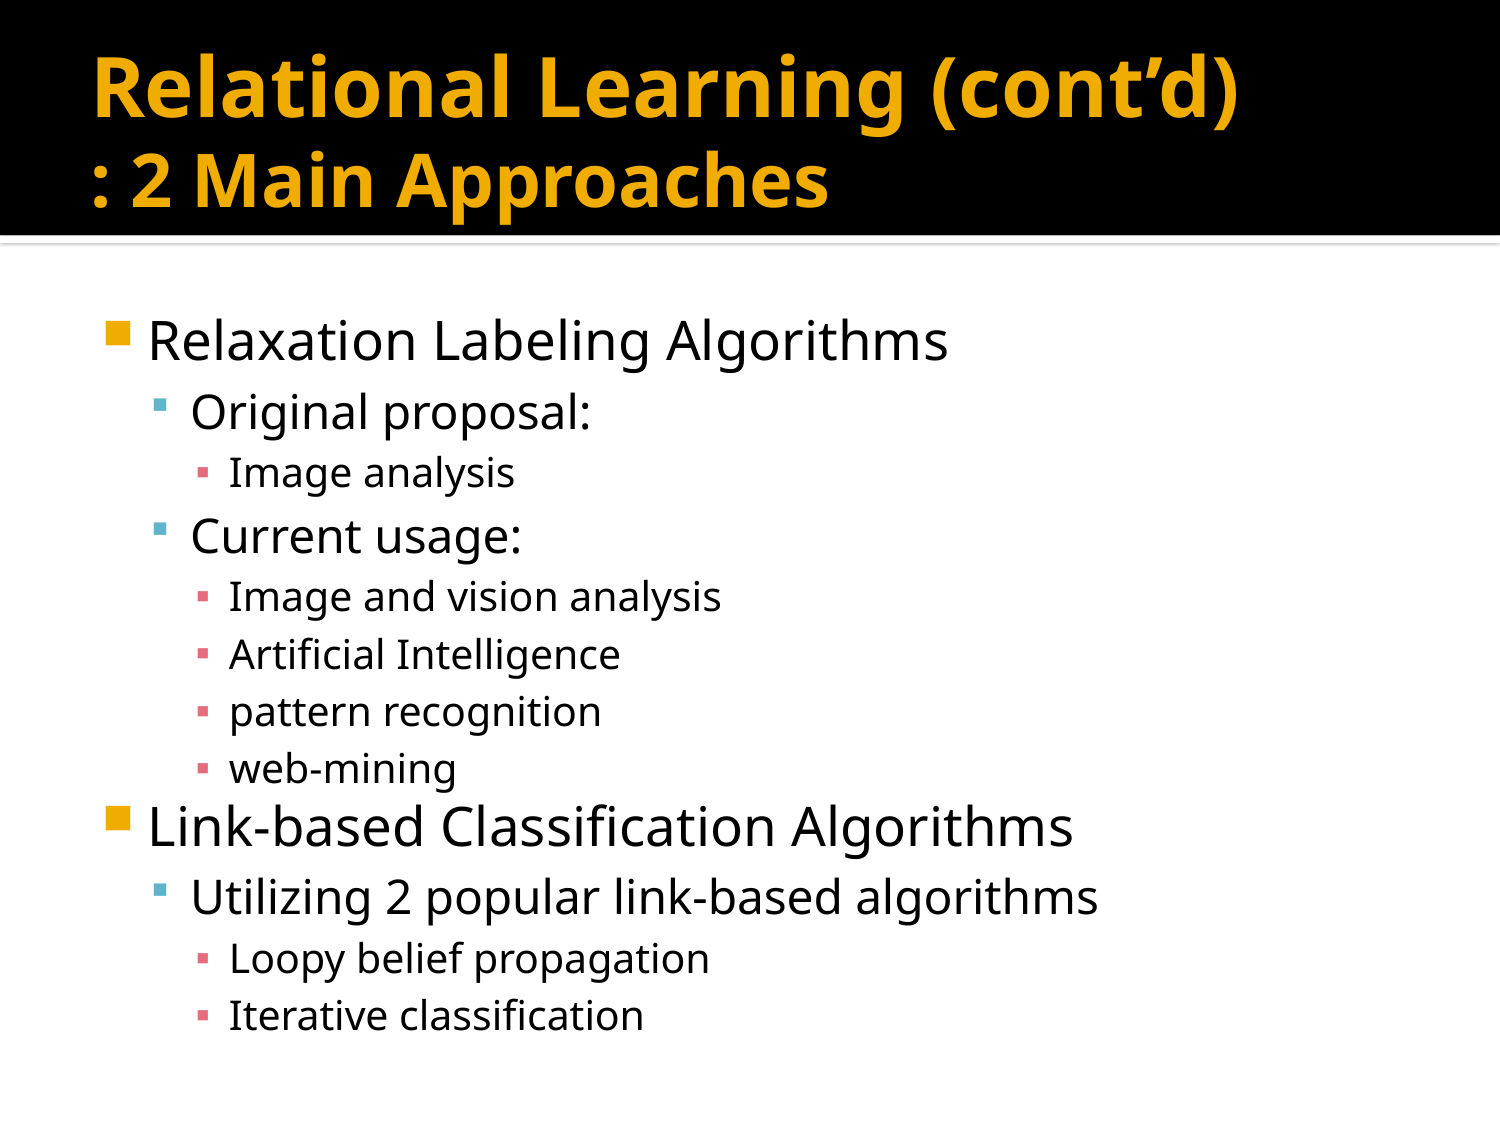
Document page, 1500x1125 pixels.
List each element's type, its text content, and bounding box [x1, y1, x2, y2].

list Relaxation Labeling Algorithms Original proposal: Image analysis Current usage: Image and vision analysis Artificial Intelligence pattern recognition web-mining Link-based Classification Algorithms Utilizing 2 popular link-based algorithms Loopy belief propagation Iterative classification [75, 291, 1425, 1050]
title Relational Learning (cont’d) : 2 Main Approaches [75, 25, 1425, 231]
